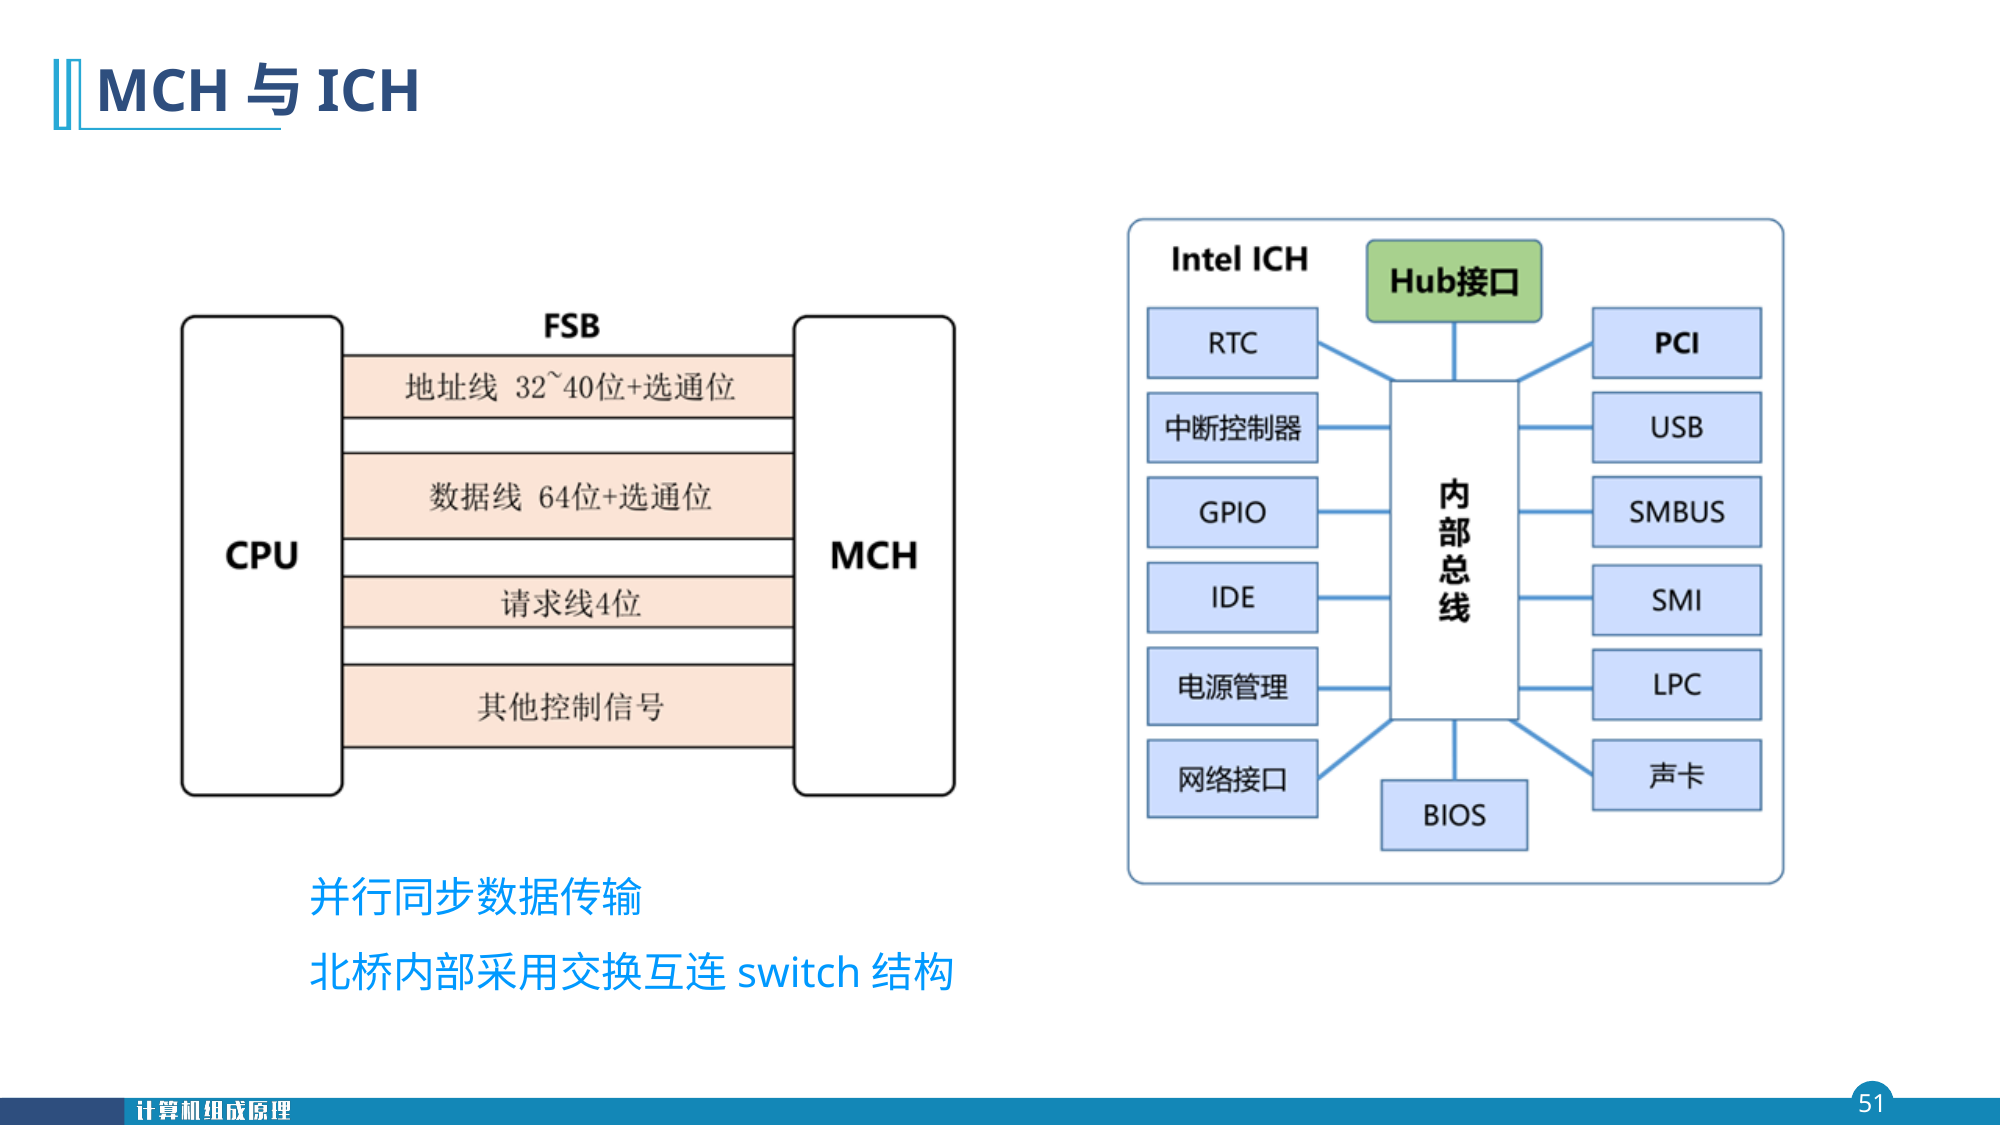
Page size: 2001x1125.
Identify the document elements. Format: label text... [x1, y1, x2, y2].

title MCH与ICH [80, 42, 1805, 144]
picture [128, 195, 1805, 1039]
